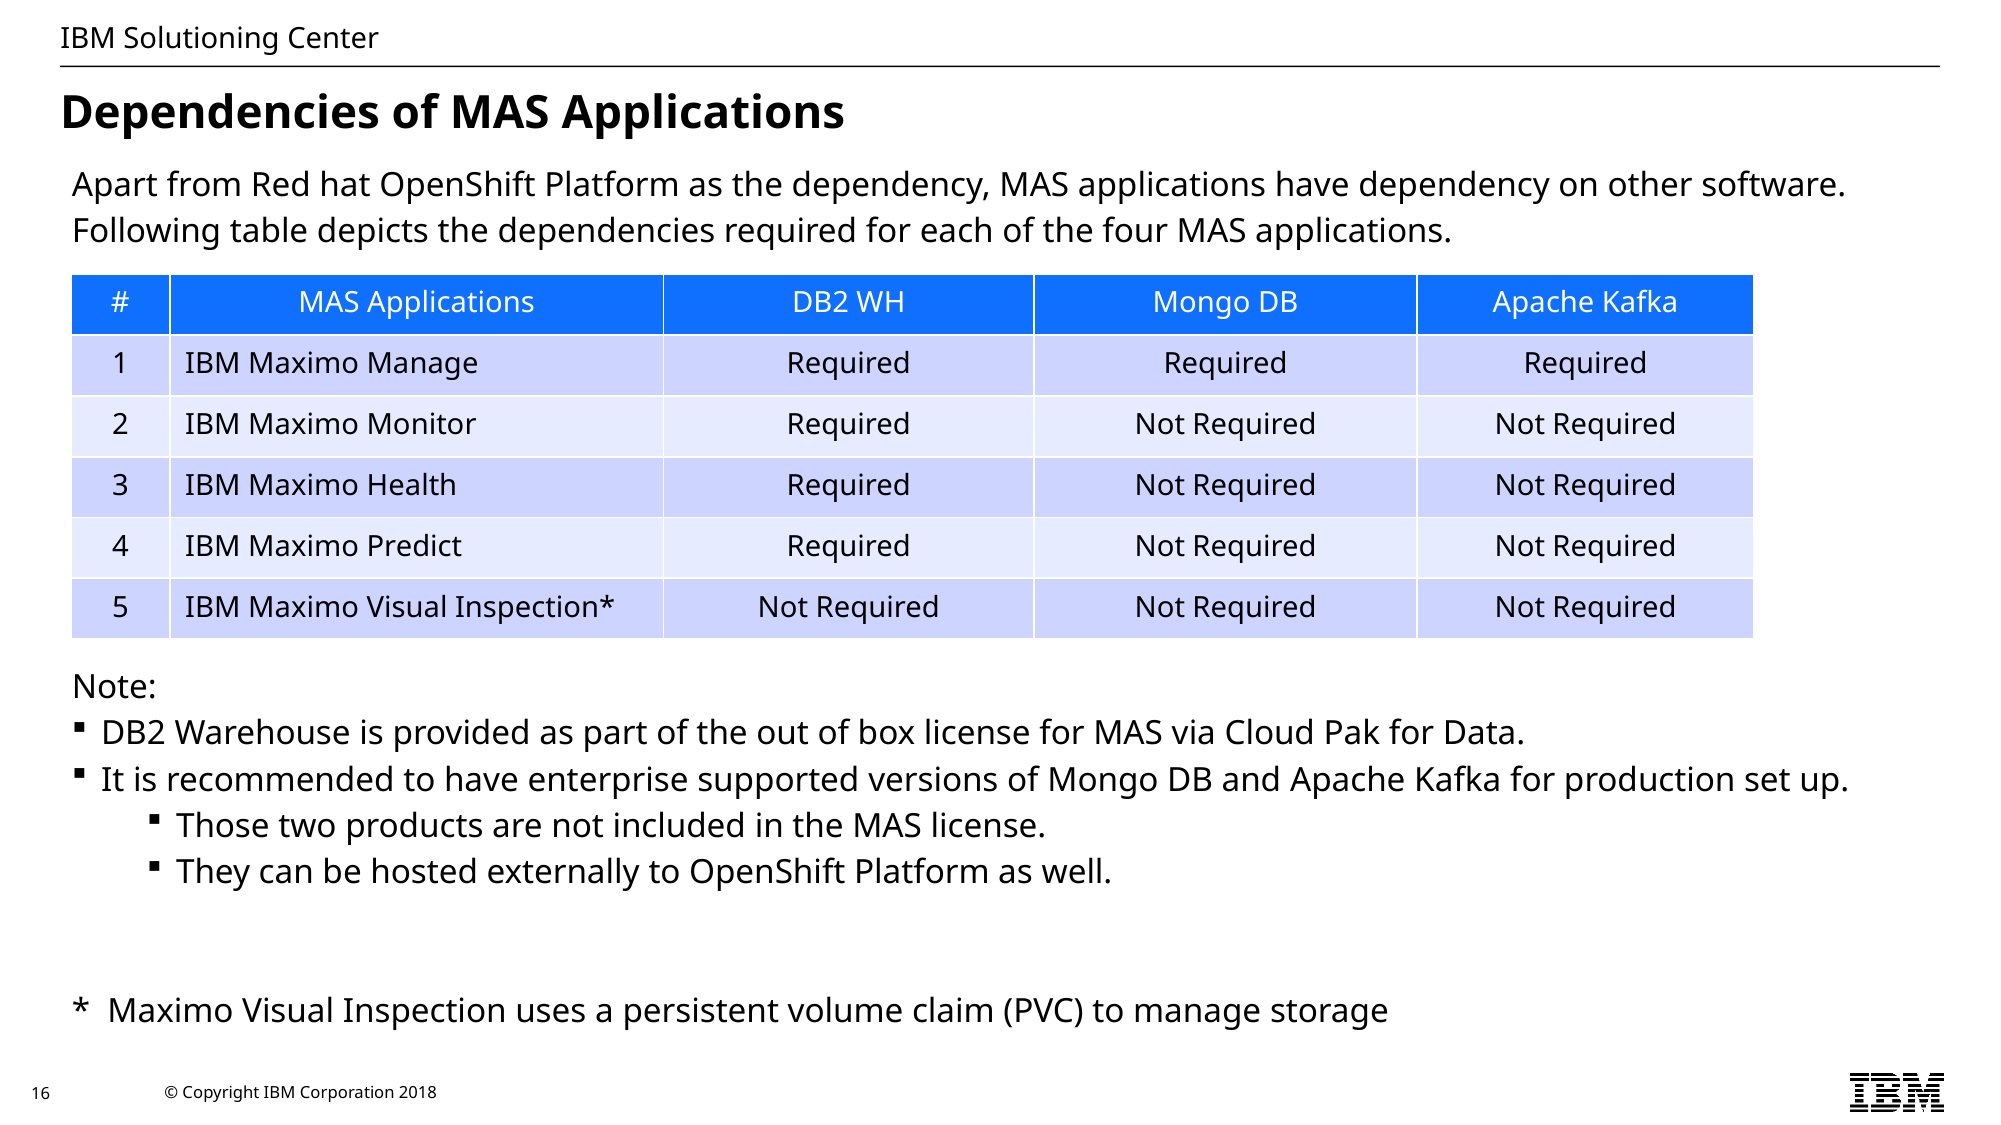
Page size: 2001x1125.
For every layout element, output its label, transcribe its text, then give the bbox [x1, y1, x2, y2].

table_cell Not Required [1418, 397, 1753, 456]
table_cell Not Required [1035, 397, 1416, 456]
table_cell Not Required [1035, 579, 1416, 638]
table_cell Required [664, 397, 1033, 456]
table_header Mongo DB [1035, 275, 1416, 334]
table_header # [72, 275, 169, 334]
table_cell Not Required [1418, 579, 1753, 638]
table_cell 3 [72, 458, 169, 517]
table_cell Not Required [664, 579, 1033, 638]
table_header Apache Kafka [1418, 275, 1753, 334]
table_header MAS Applications [171, 275, 663, 334]
table_cell IBM Maximo Health [171, 458, 663, 517]
slide_number 16 [7, 1071, 134, 1125]
table_cell Required [1418, 336, 1753, 395]
text_box Note: DB2 Warehouse is provided as part of the out of box license for MAS via Cloud Pak for Data. It is recommended to have enterprise supported versions of Mongo DB and Apache Kafka for production set up. Those two products are not included in the MAS license. They can be hosted externally to OpenShift Platform as well. * Maximo Visual Inspection uses a persistent volume claim (PVC) to manage storage [60, 653, 1886, 1041]
table_cell Not Required [1418, 458, 1753, 517]
table_cell 1 [72, 336, 169, 395]
table_cell Required [1035, 336, 1416, 395]
table_cell IBM Maximo Predict [171, 518, 663, 577]
picture [1850, 1073, 1944, 1112]
table_cell Not Required [1418, 518, 1753, 577]
table_cell IBM Maximo Monitor [171, 397, 663, 456]
table_cell Required [664, 458, 1033, 517]
table_header DB2 WH [664, 275, 1033, 334]
table_cell Not Required [1035, 458, 1416, 517]
table_cell IBM Maximo Manage [171, 336, 663, 395]
table_cell Required [664, 336, 1033, 395]
table_cell Not Required [1035, 518, 1416, 577]
table_cell IBM Maximo Visual Inspection* [171, 579, 663, 638]
text_box Apart from Red hat OpenShift Platform as the dependency, MAS applications have dependency on other software. Following table depicts the dependencies required for each of the four MAS applications. [60, 151, 1945, 261]
table_cell 5 [72, 579, 169, 638]
table_cell 4 [72, 518, 169, 577]
table_cell Required [664, 518, 1033, 577]
title Dependencies of MAS Applications [60, 75, 1940, 151]
table_cell 2 [72, 397, 169, 456]
